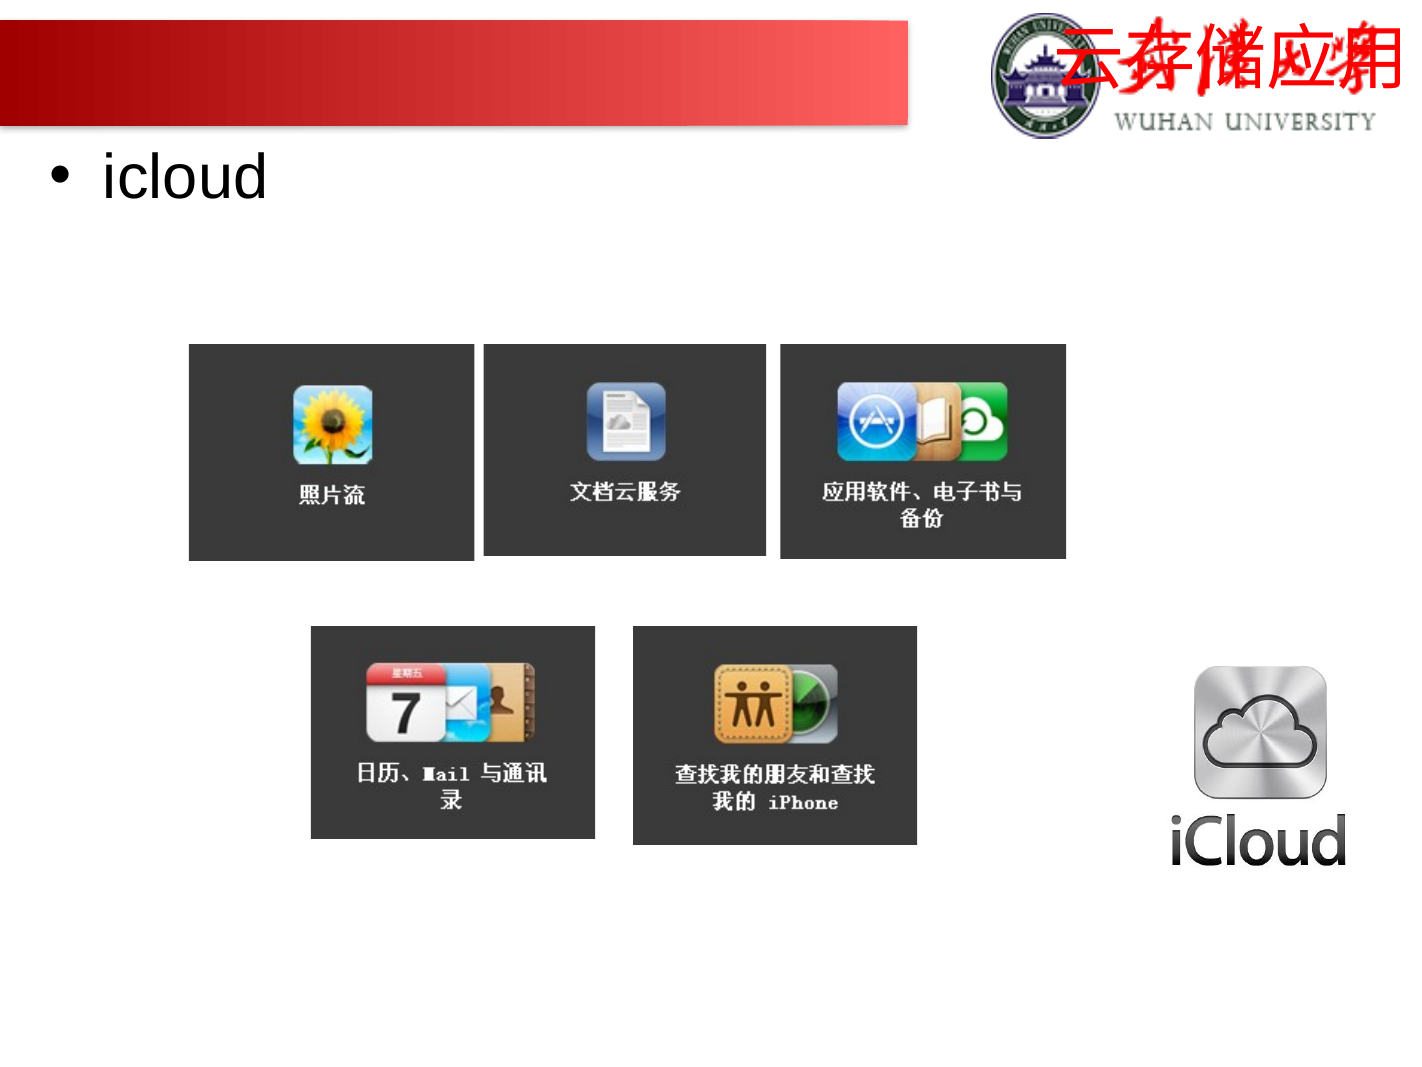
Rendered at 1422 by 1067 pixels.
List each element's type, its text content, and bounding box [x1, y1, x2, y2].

text_box 云存储应用 [1050, 12, 1410, 103]
picture [991, 13, 1378, 139]
text_box [310, 626, 596, 839]
text_box [188, 344, 475, 561]
text_box icloud [45, 135, 272, 216]
text_box [483, 344, 767, 557]
text_box [1155, 655, 1367, 878]
text_box [633, 626, 918, 845]
text_box [780, 344, 1067, 559]
